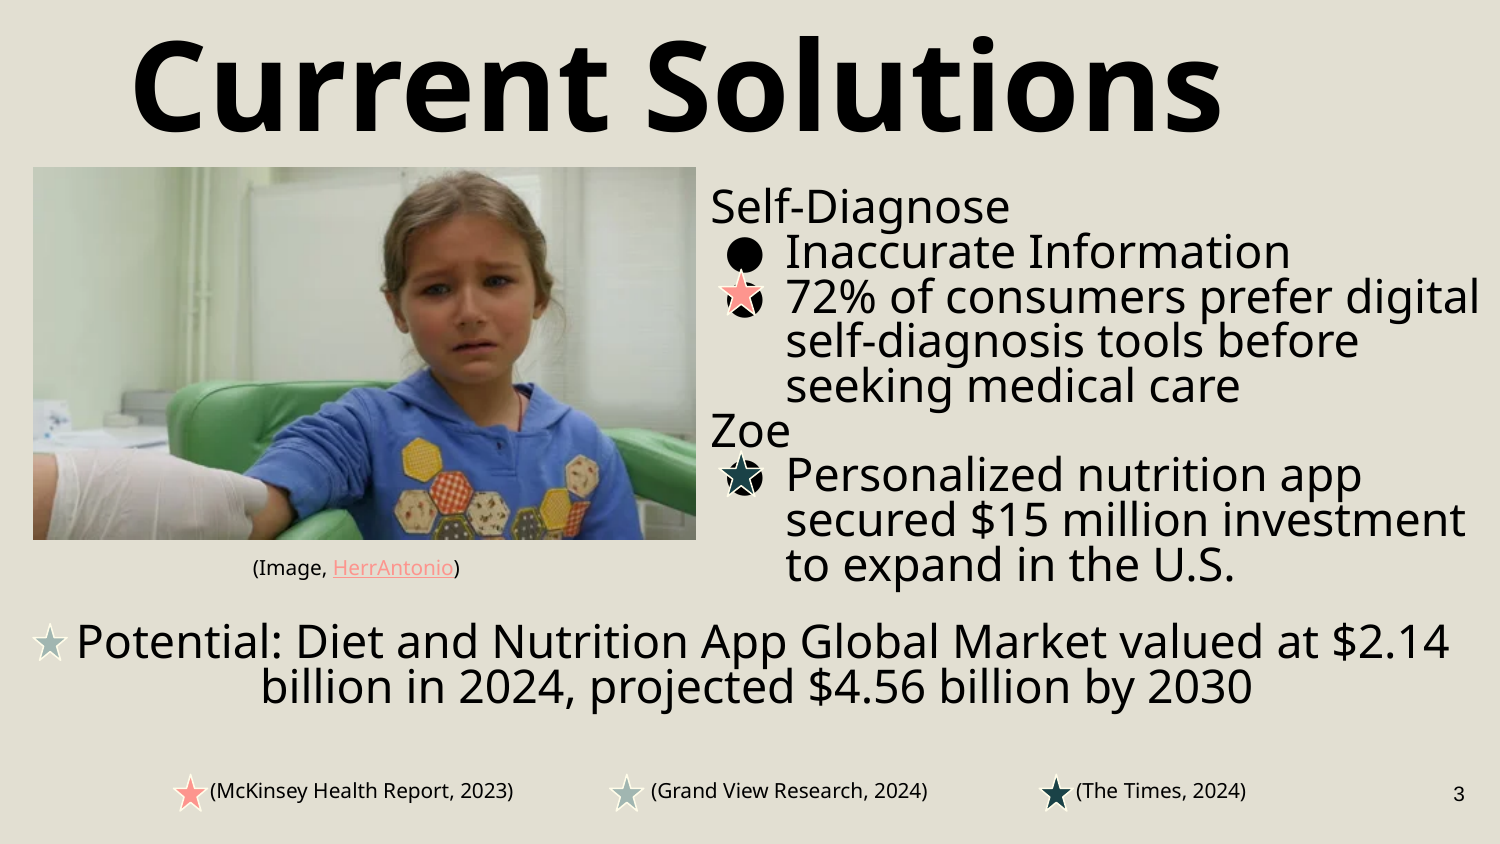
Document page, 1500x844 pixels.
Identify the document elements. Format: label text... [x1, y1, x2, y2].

text_box [1039, 774, 1074, 812]
picture [32, 167, 696, 541]
text_box (Grand View Research, 2024) [636, 764, 1006, 816]
text_box [33, 623, 68, 661]
slide_number 3 [1389, 760, 1480, 825]
text_box (McKinsey Health Report, 2023) [195, 764, 565, 816]
text_box Potential: Diet and Nutrition App Global Market valued at $2.14 billion in 2024, projected $4.56 billion by 2030 [33, 608, 1493, 728]
text_box (The Times, 2024) [1060, 764, 1431, 816]
title Current Solutions [90, 0, 1265, 173]
list Self-Diagnose Inaccurate Information 72% of consumers prefer digital self-diagnosis tools before seeking medical care Zoe Personalized nutrition app secured $15 million investment to expand in the U.S. [695, 173, 1500, 618]
text_box [173, 774, 208, 812]
text_box [609, 774, 644, 812]
text_box (Image, HerrAntonio) [237, 549, 491, 597]
text_box [718, 269, 764, 315]
text_box [718, 450, 764, 497]
